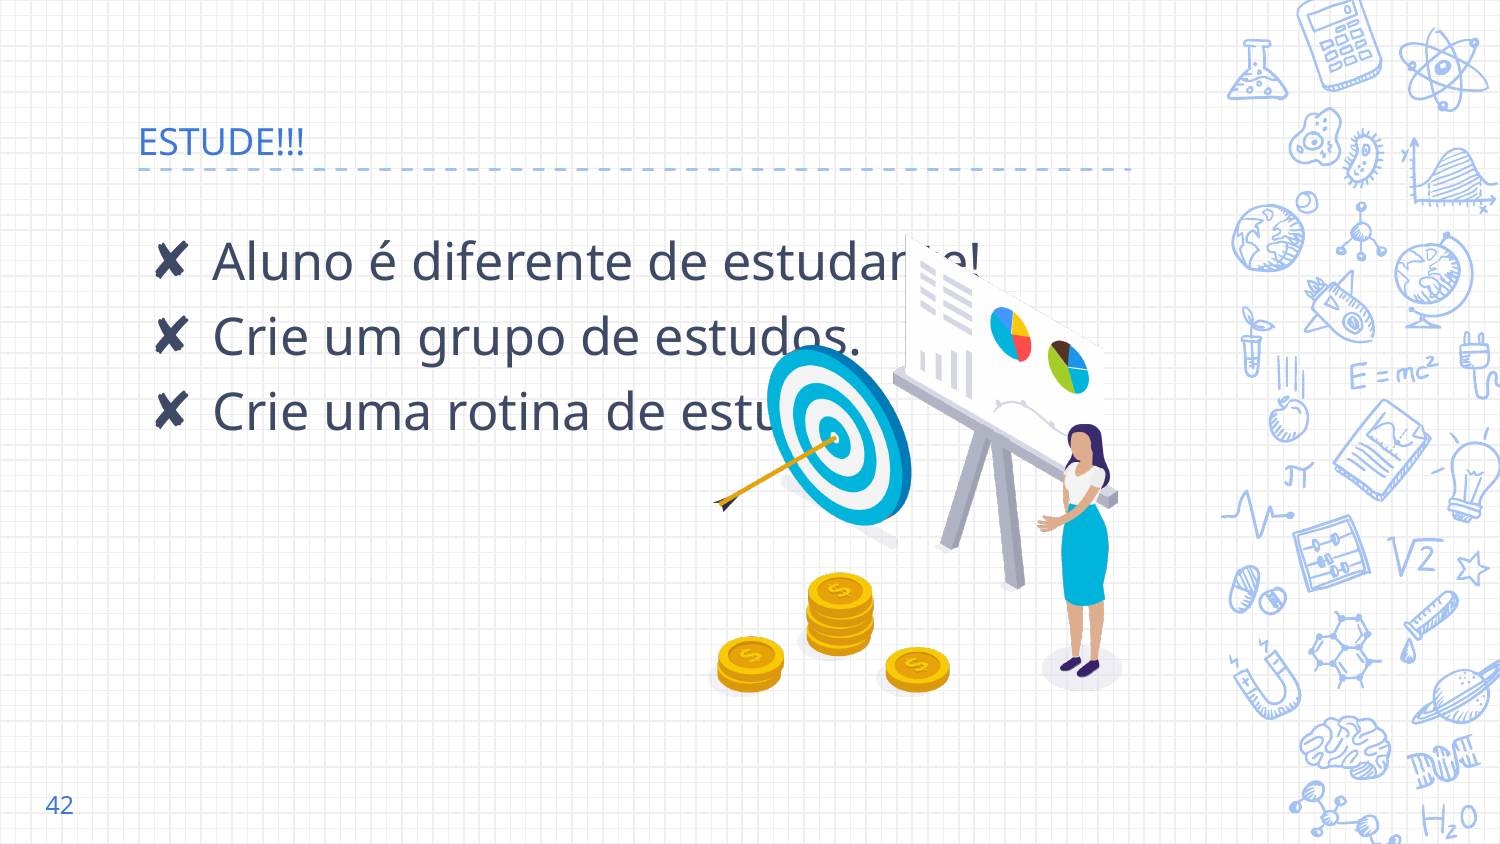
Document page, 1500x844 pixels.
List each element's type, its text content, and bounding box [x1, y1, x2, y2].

list Aluno é diferente de estudante! Crie um grupo de estudos. Crie uma rotina de estudos! [122, 213, 1130, 806]
slide_number 42 [14, 774, 105, 840]
title ESTUDE!!! [122, 36, 1130, 178]
picture [708, 234, 1123, 697]
